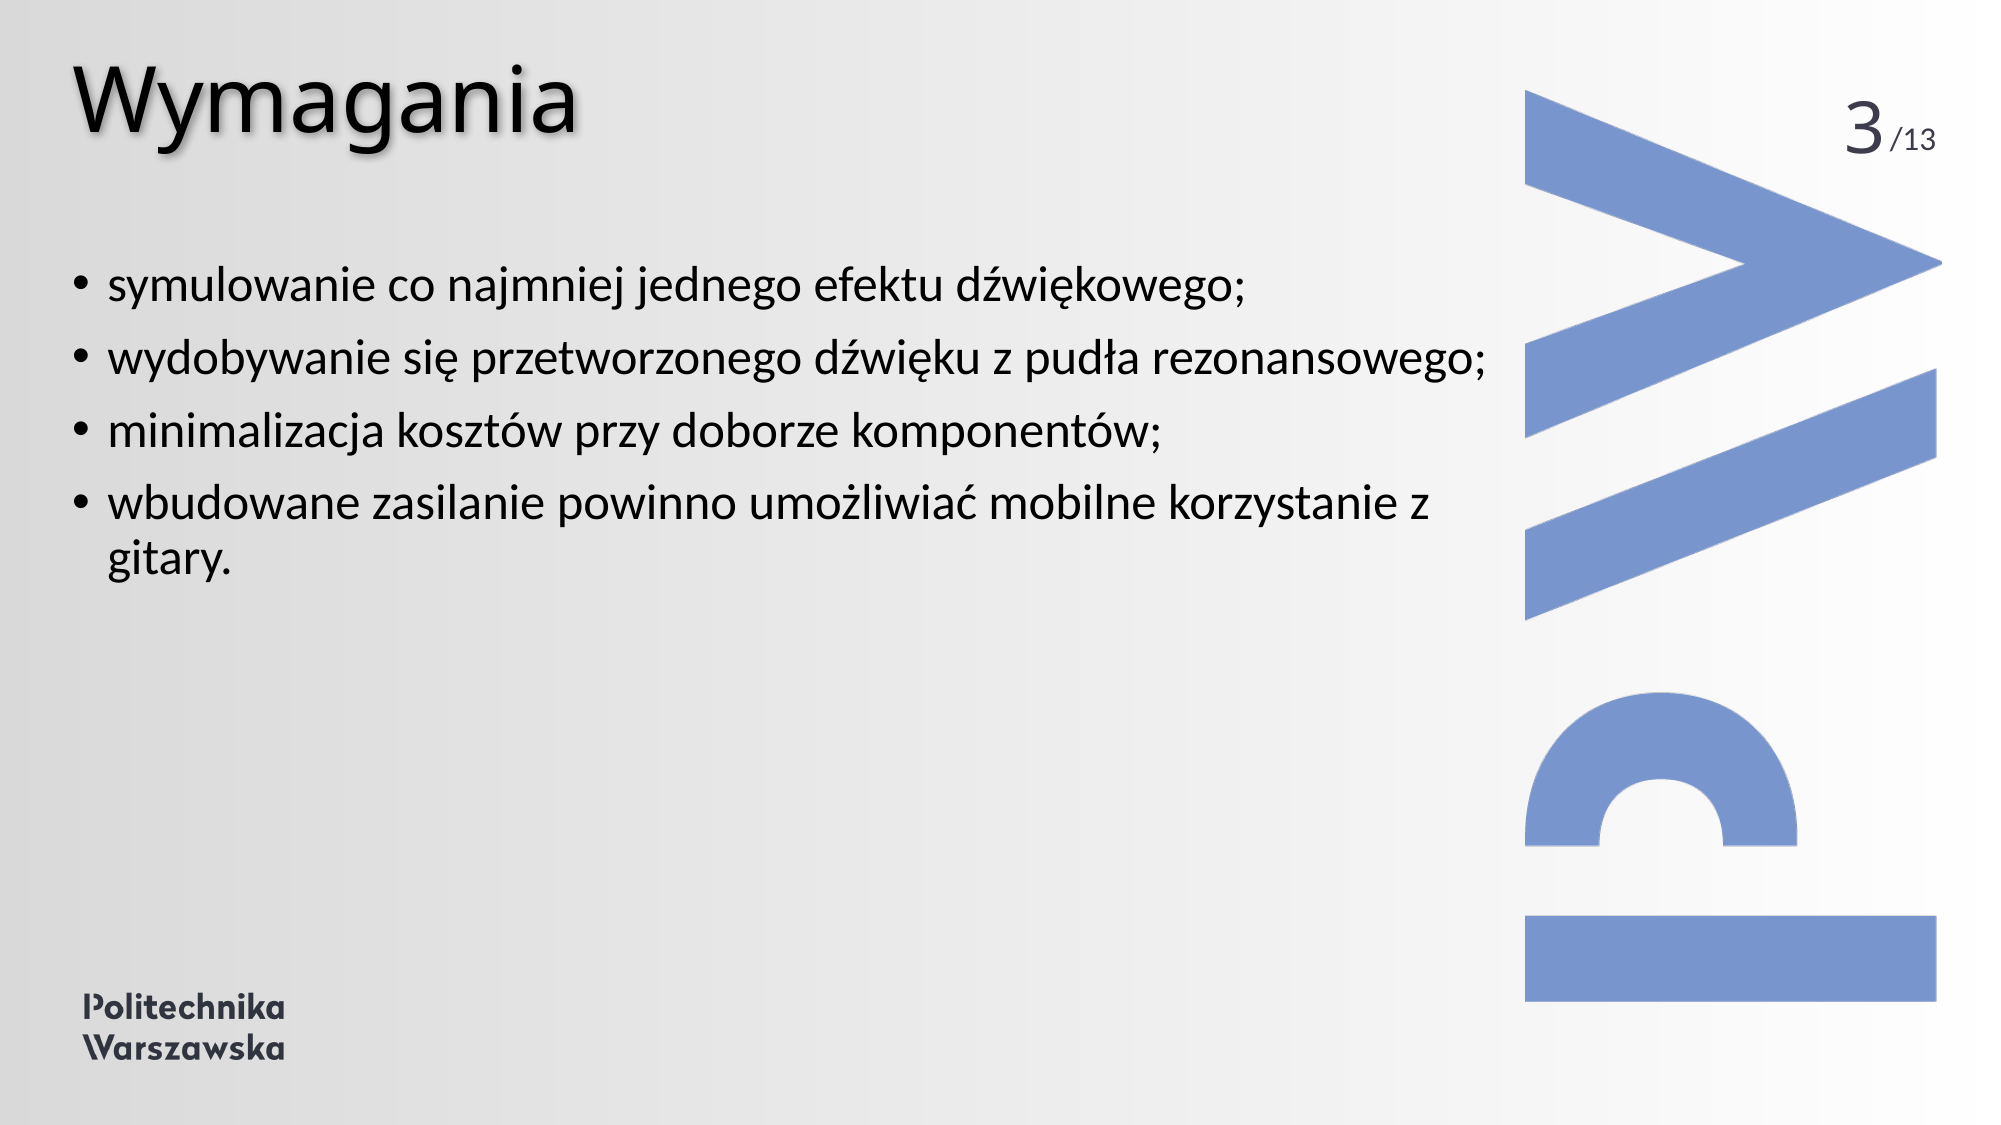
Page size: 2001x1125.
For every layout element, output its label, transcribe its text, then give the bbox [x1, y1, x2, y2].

list Wymagania [57, 45, 1432, 218]
picture [82, 992, 284, 1060]
text_box /13 [1874, 109, 2000, 165]
list symulowanie co najmniej jednego efektu dźwiękowego; wydobywanie się przetworzonego dźwięku z pudła rezonansowego; minimalizacja kosztów przy doborze komponentów; wbudowane zasilanie powinno umożliwiać mobilne korzystanie z gitary. [57, 250, 1511, 647]
picture [1525, 90, 1942, 1002]
